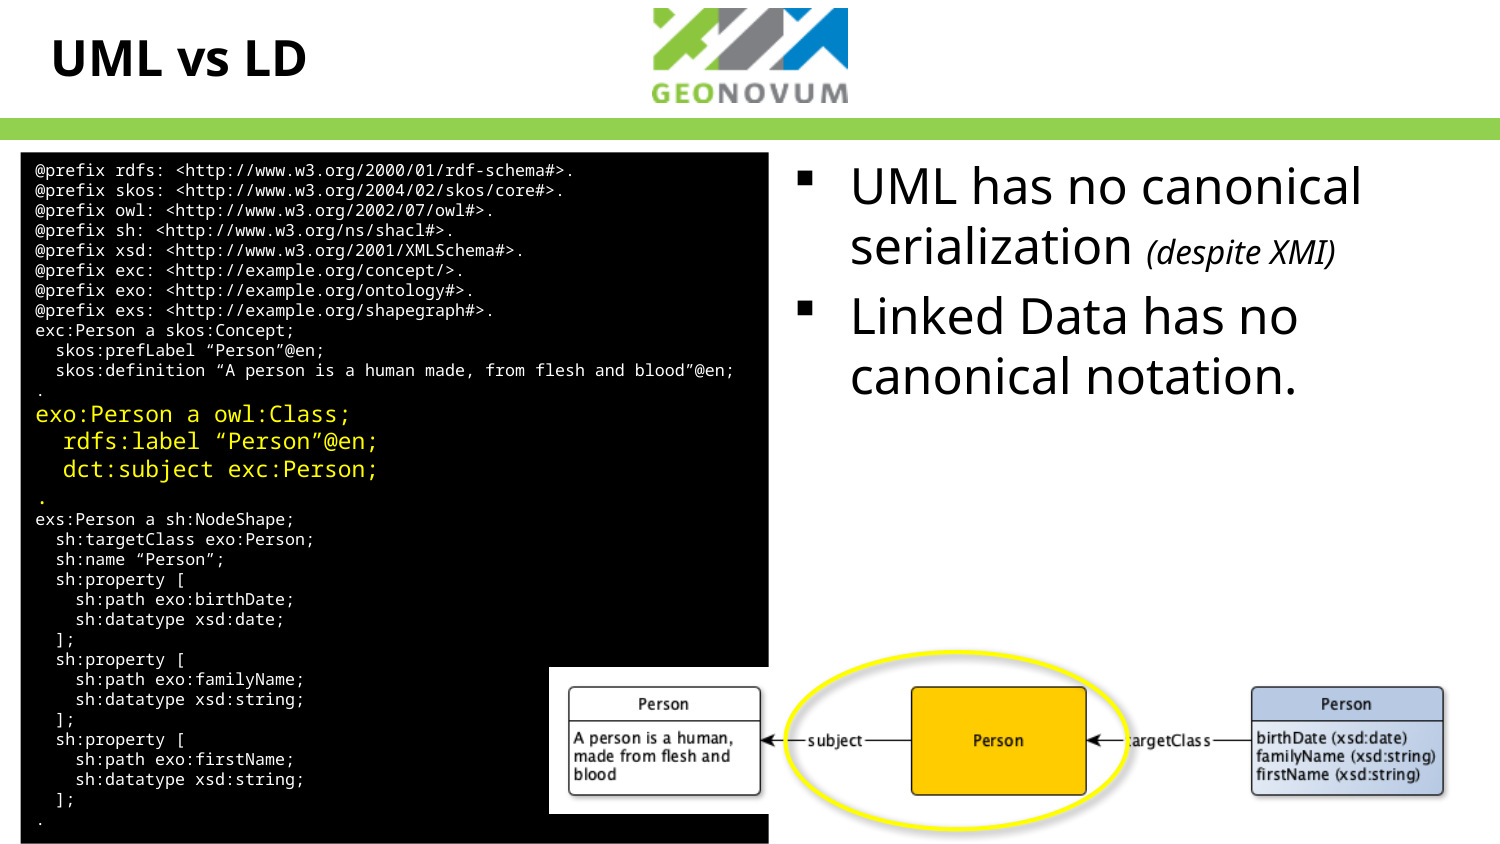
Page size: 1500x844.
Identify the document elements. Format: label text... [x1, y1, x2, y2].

picture [548, 667, 1462, 814]
text_box [858, 649, 1056, 666]
title UML vs LD [1, 0, 358, 115]
text_box [879, 822, 1034, 832]
picture [652, 8, 848, 103]
text_box @prefix rdfs: <http://www.w3.org/2000/01/rdf-schema#>. @prefix skos: <http://www.w3.org/2004/02/skos/core#>. @prefix owl: <http://www.w3.org/2002/07/owl#>. @prefix sh: <http://www.w3.org/ns/shacl#>. @prefix xsd: <http://www.w3.org/2001/XMLSchema#>. @prefix exc: <http://example.org/concept/>. @prefix exo: <http://example.org/ontology#>. @prefix exs: <http://example.org/shapegraph#>. exc:Person a skos:Concept; skos:prefLabel “Person”@en; skos:definition “A person is a human made, from flesh and blood”@en; . exo:Person a owl:Class; rdfs:label “Person”@en; dct:subject exc:Person; . exs:Person a sh:NodeShape; sh:targetClass exo:Person; sh:name “Person”; sh:property [ sh:path exo:birthDate; sh:datatype xsd:date; ]; sh:property [ sh:path exo:familyName; sh:datatype xsd:string; ]; sh:property [ sh:path exo:firstName; sh:datatype xsd:string; ]; . [20, 152, 769, 844]
list UML has no canonical serialization (despite XMI) Linked Data has no canonical notation. [778, 147, 1478, 697]
